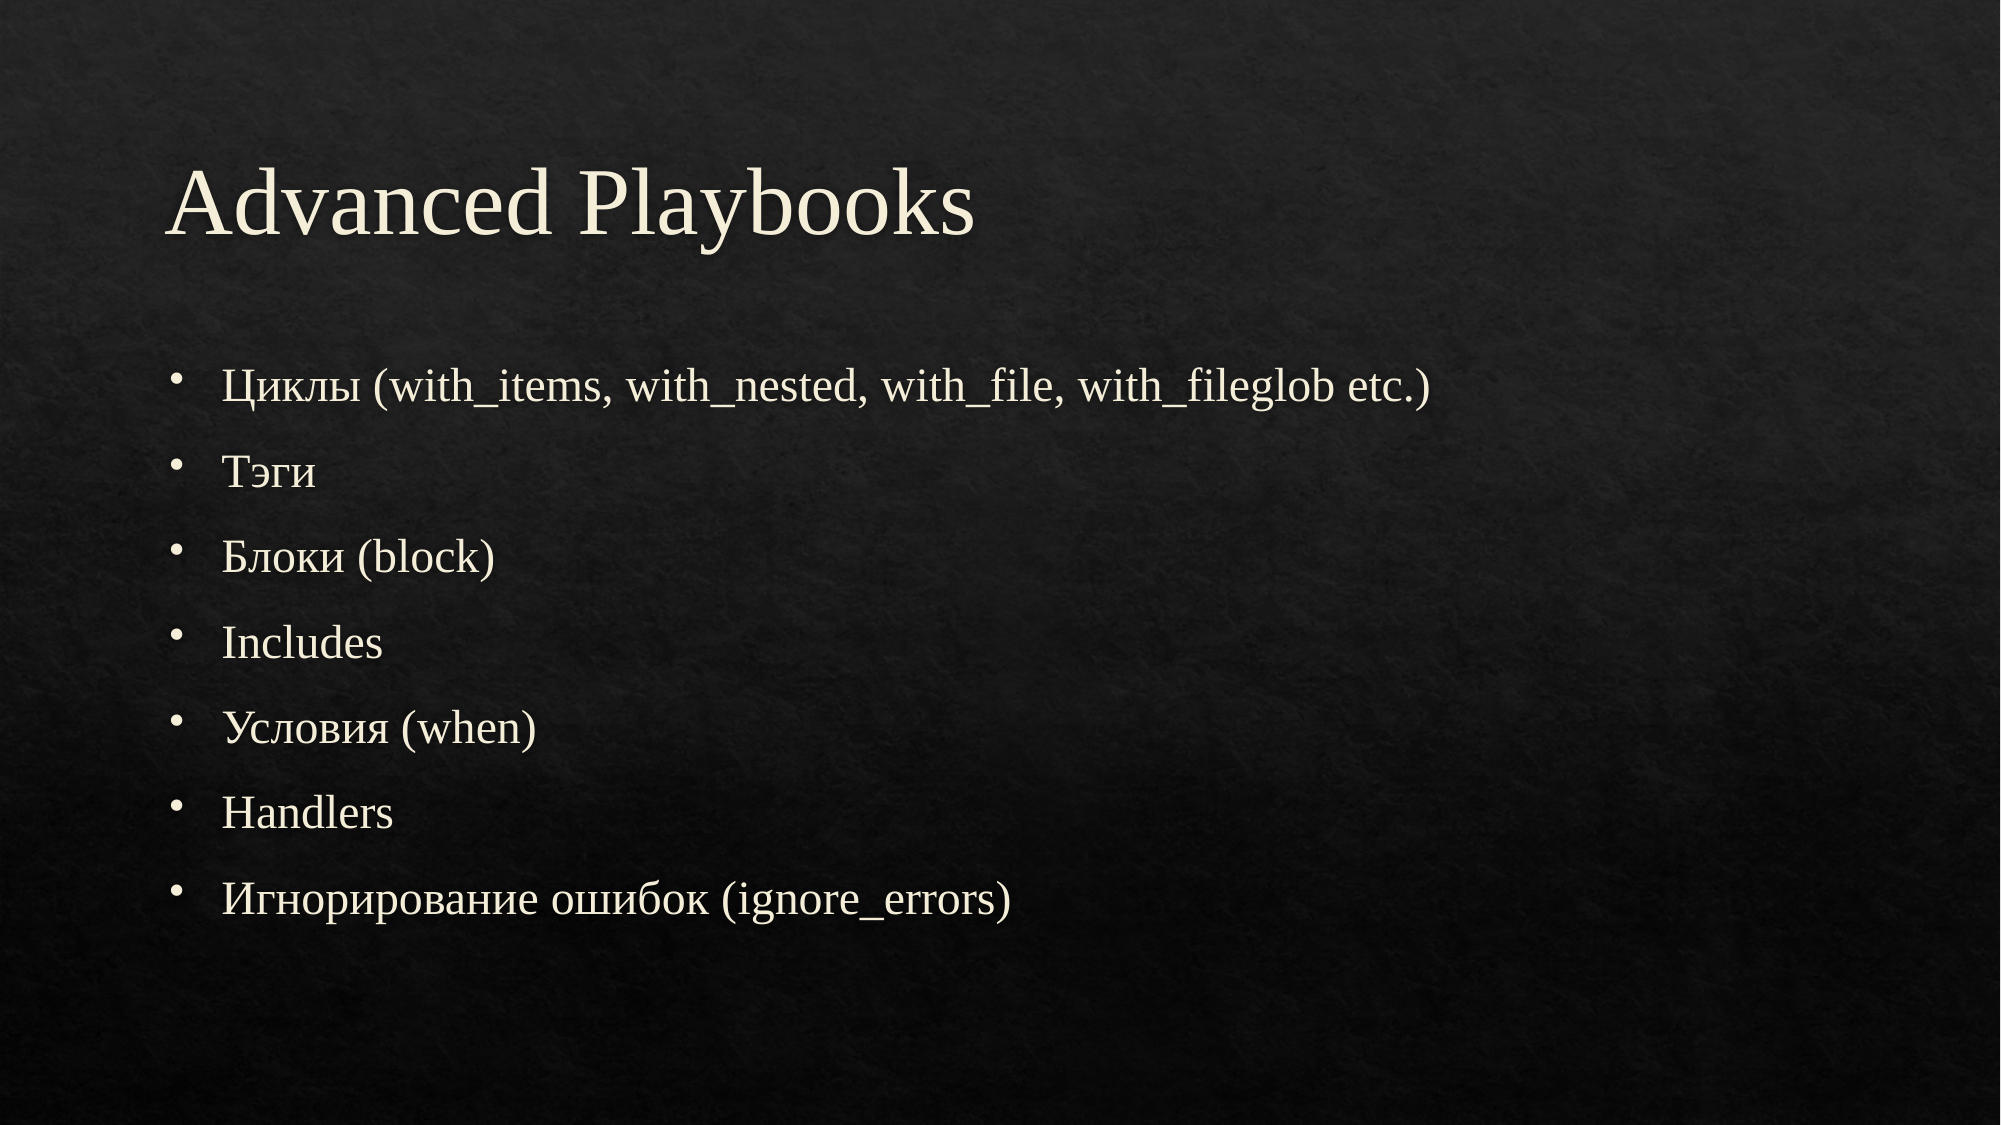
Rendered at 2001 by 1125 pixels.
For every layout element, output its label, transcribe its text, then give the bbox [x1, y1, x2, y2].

list Циклы (with_items, with_nested, with_file, with_fileglob etc.) Тэги Блоки (block) Includes Условия (when) Handlers Игнорирование ошибок (ignore_errors) [149, 340, 1849, 1018]
title Advanced Playbooks [149, 99, 1849, 307]
